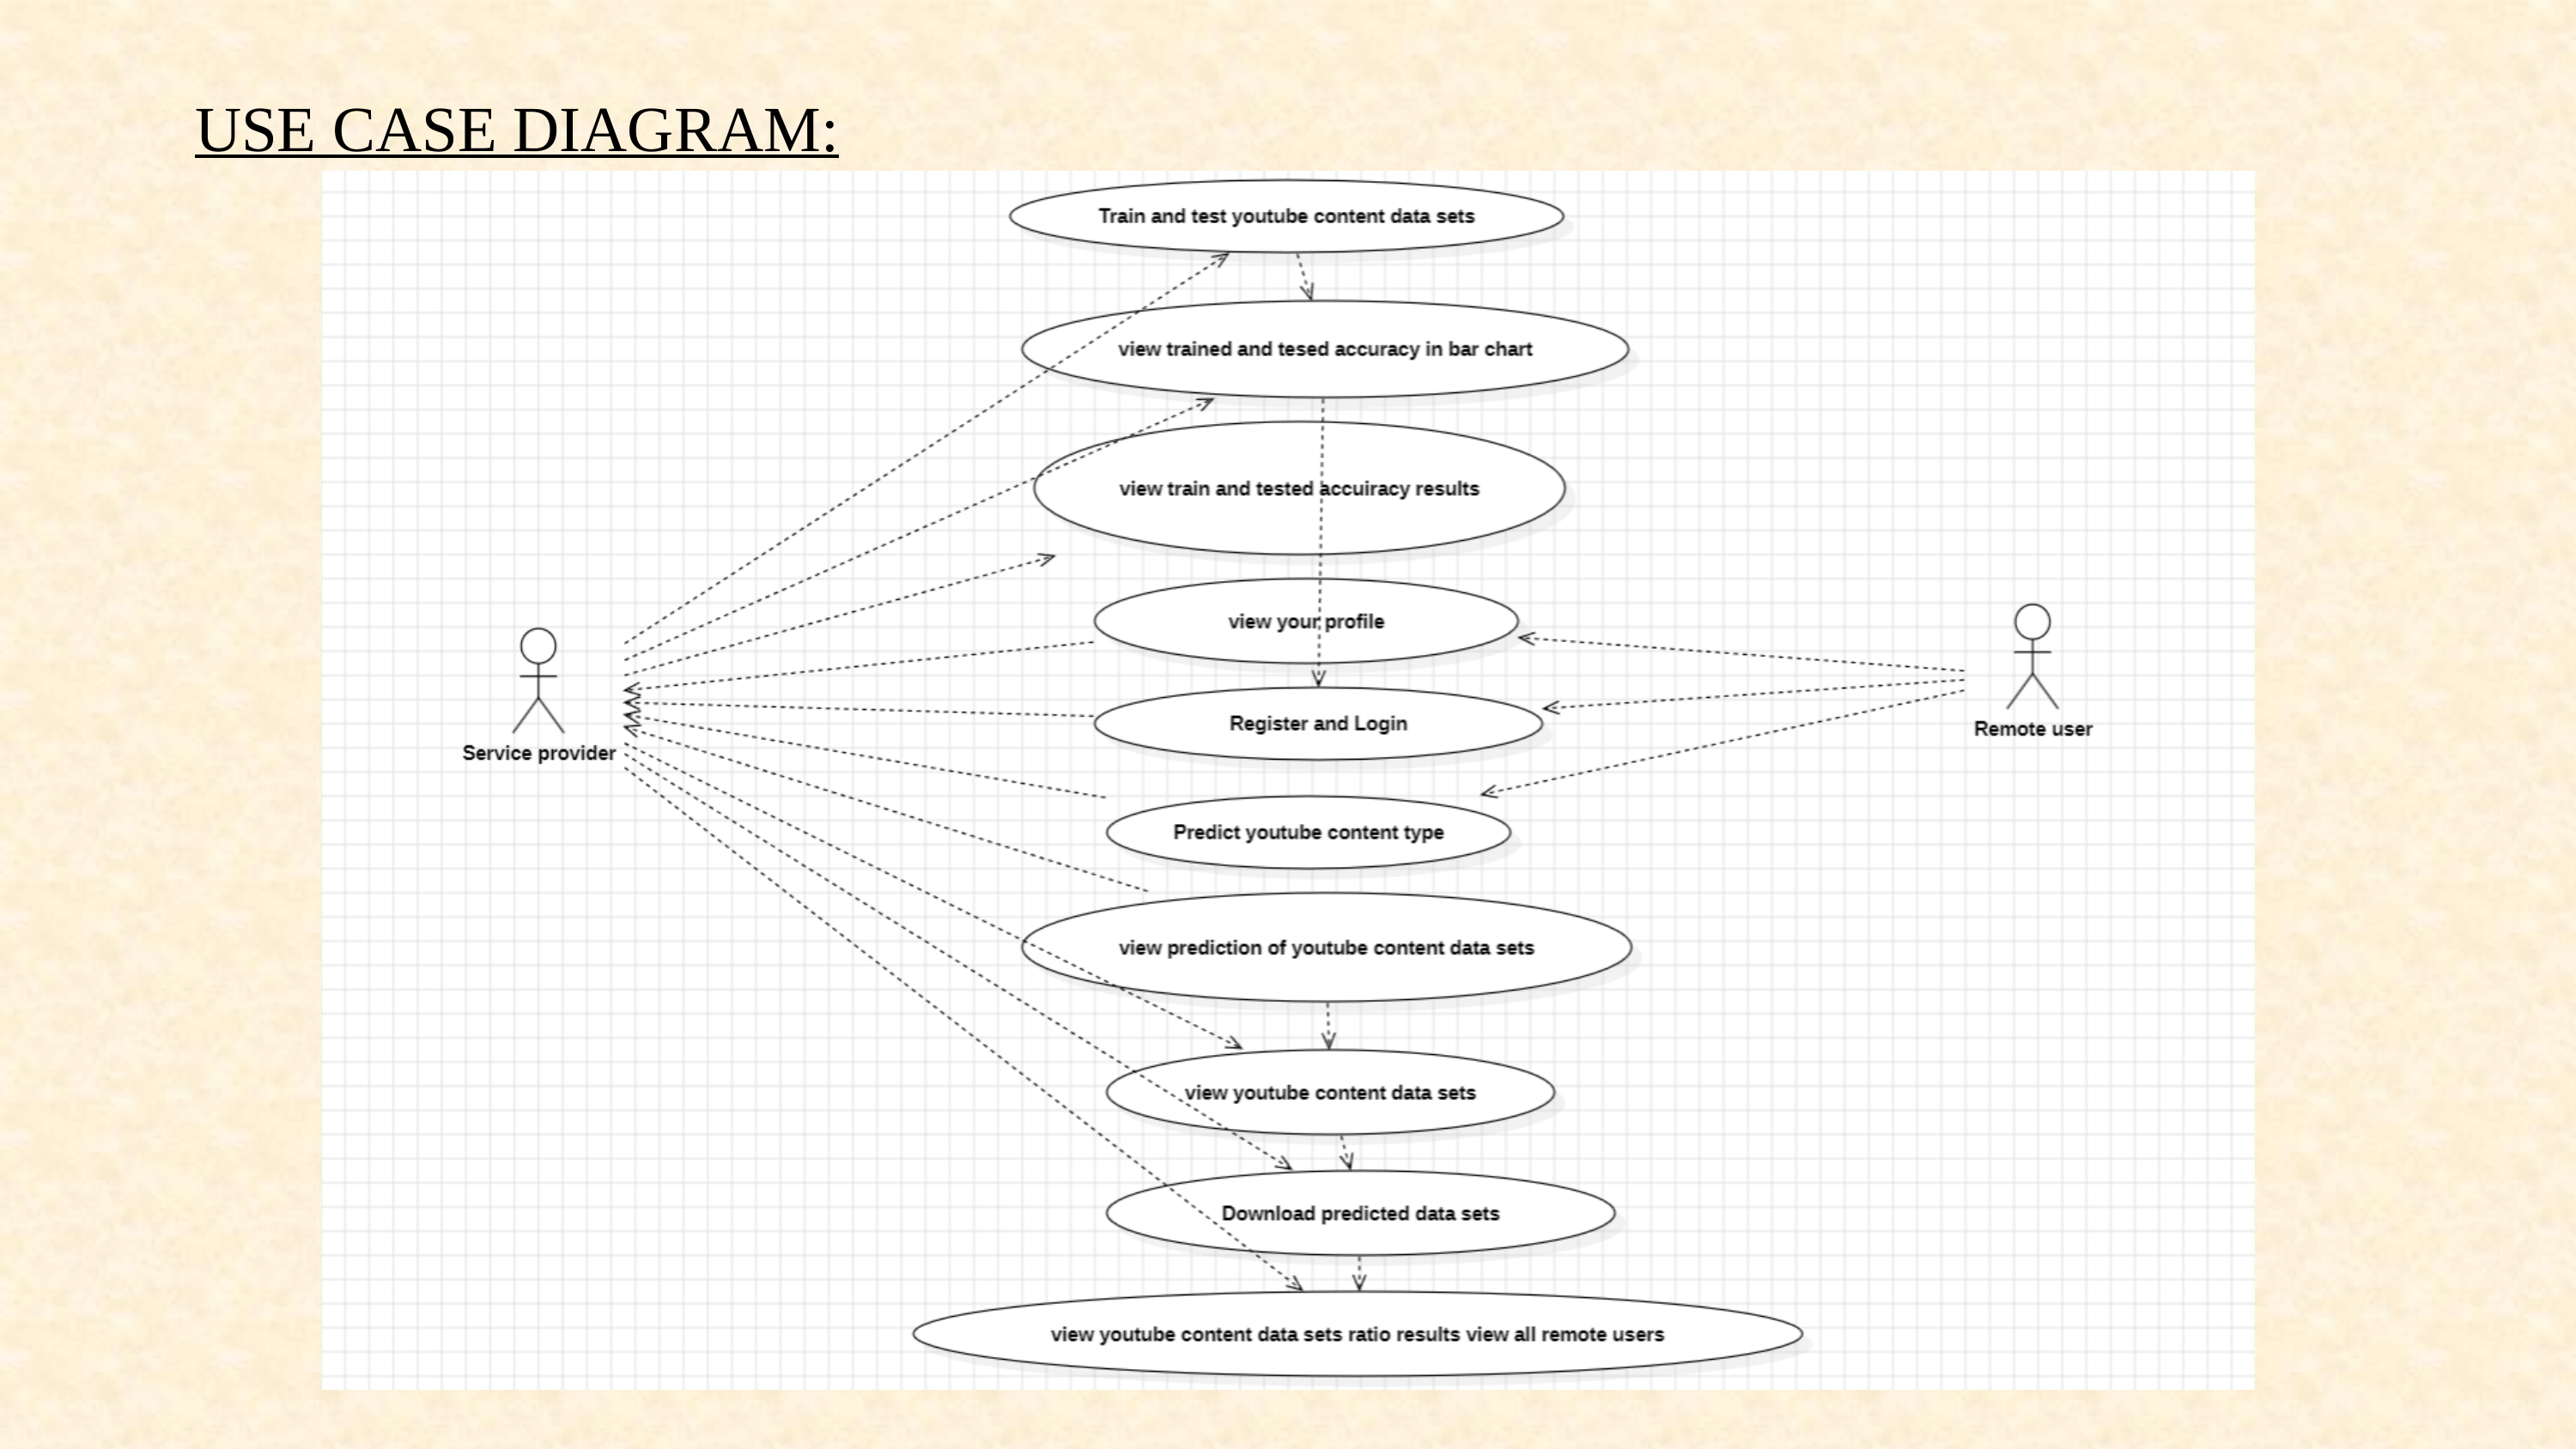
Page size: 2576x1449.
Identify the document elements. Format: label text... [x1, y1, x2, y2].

text_box USE CASE DIAGRAM: [182, 80, 1471, 171]
picture [0, 0, 2576, 1449]
